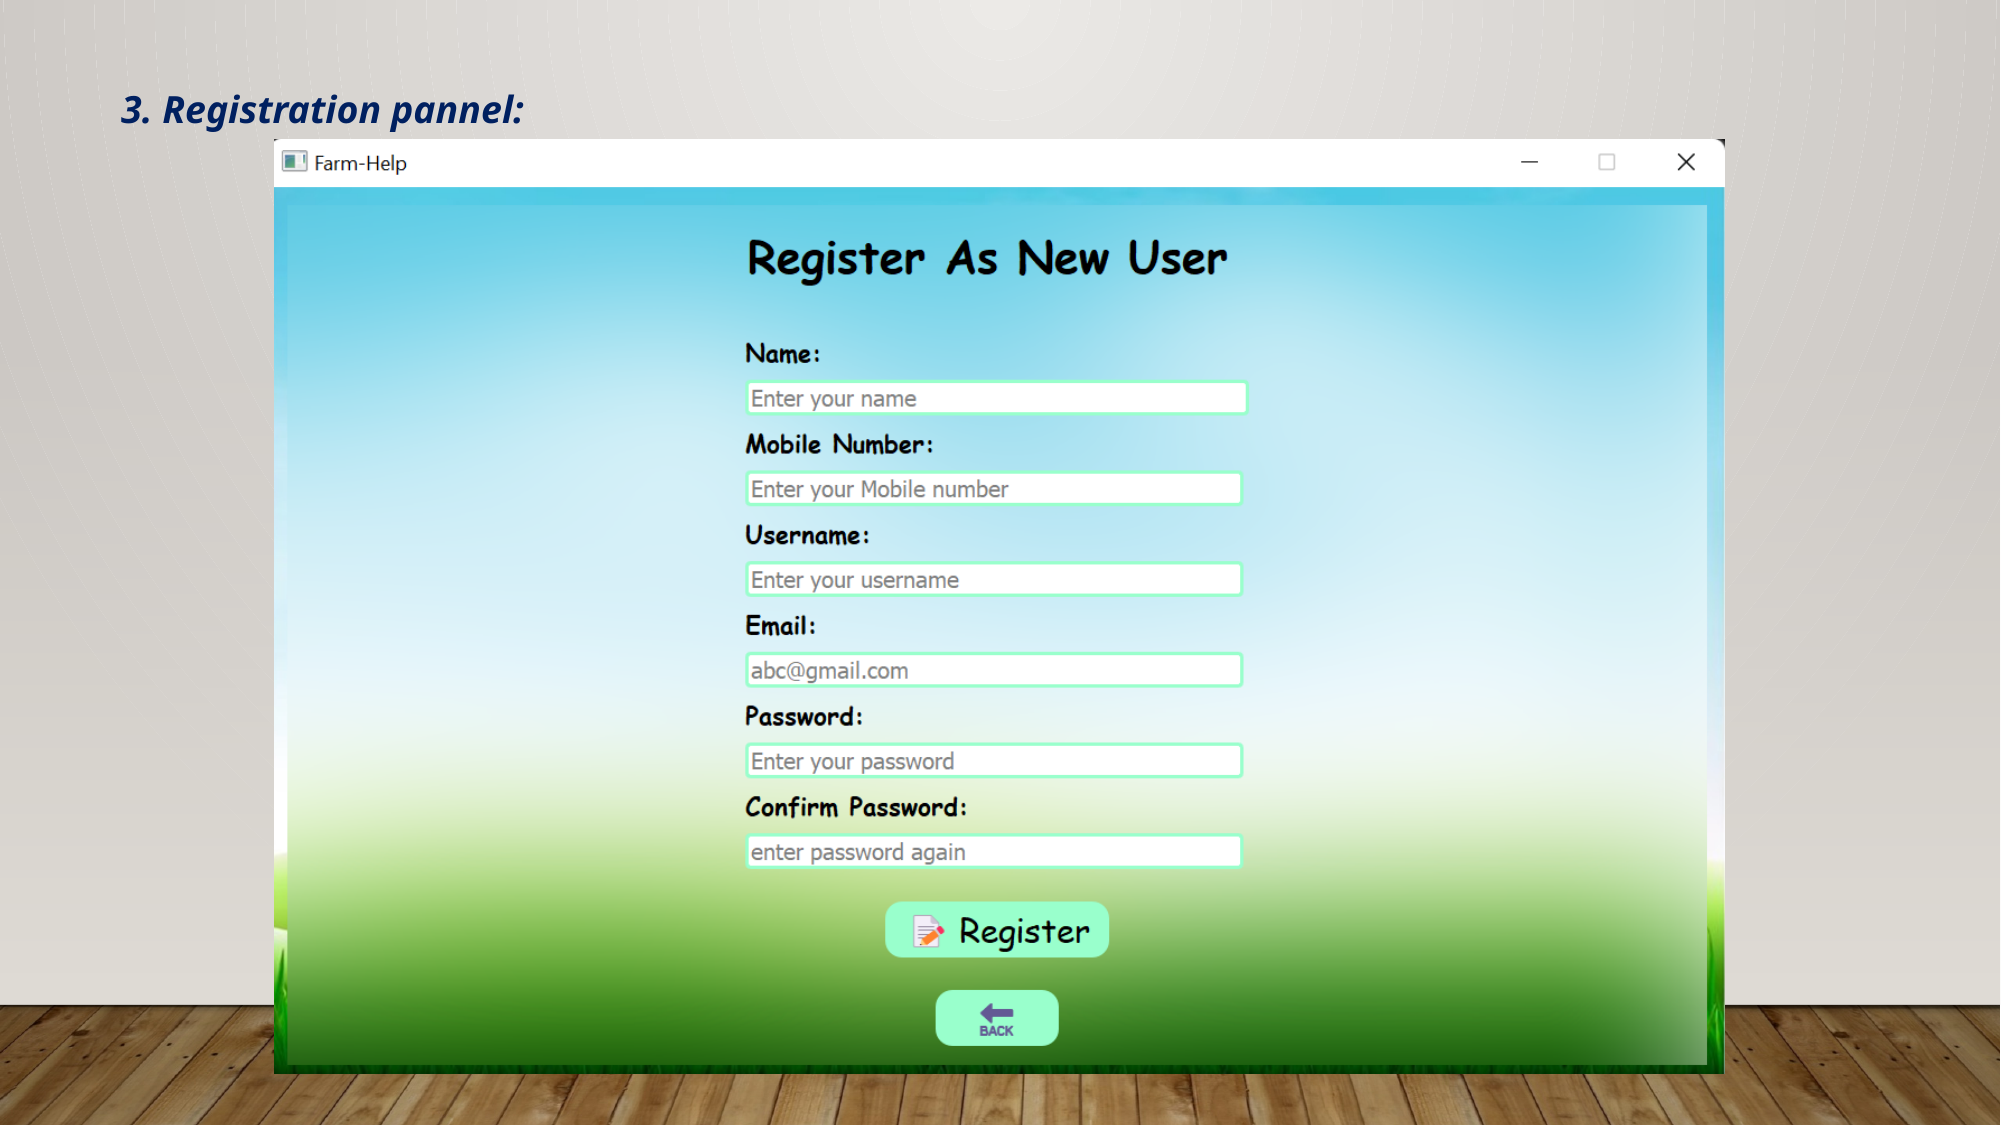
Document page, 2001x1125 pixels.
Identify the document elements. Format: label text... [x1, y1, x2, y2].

picture [0, 139, 2000, 1125]
text_box 3. Registration pannel: [106, 79, 1109, 139]
